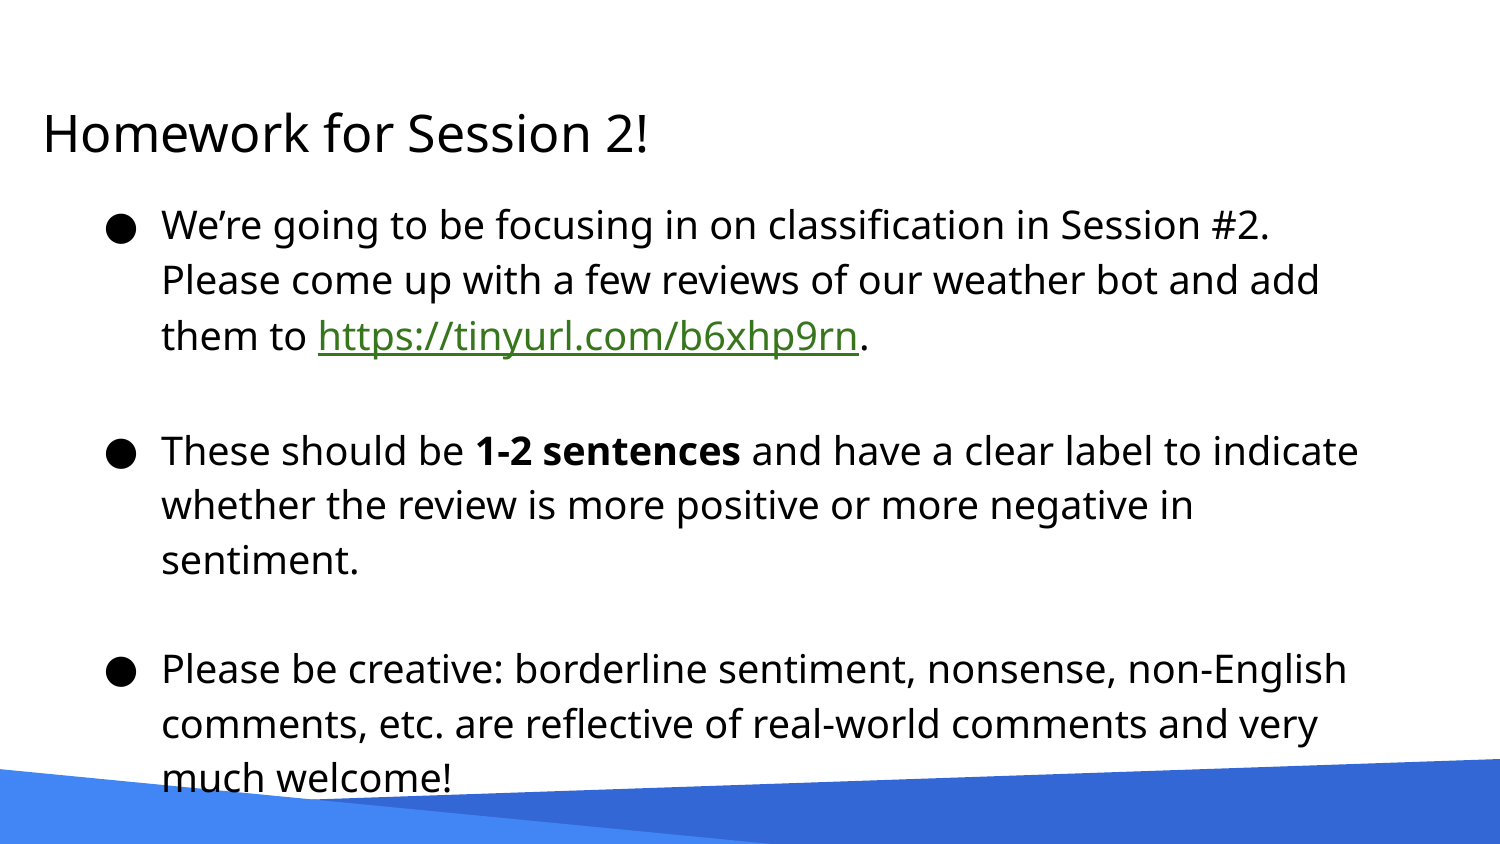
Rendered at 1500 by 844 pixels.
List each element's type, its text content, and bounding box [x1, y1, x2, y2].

title Homework for Session 2! [27, 85, 1113, 179]
text_box We’re going to be focusing in on classification in Session #2. Please come up with a few reviews of our weather bot and add them to https://tinyurl.com/b6xhp9rn. These should be 1-2 sentences and have a clear label to indicate whether the review is more positive or more negative in sentiment. Please be creative: borderline sentiment, nonsense, non-English comments, etc. are reflective of real-world comments and very much welcome! [70, 178, 1405, 754]
